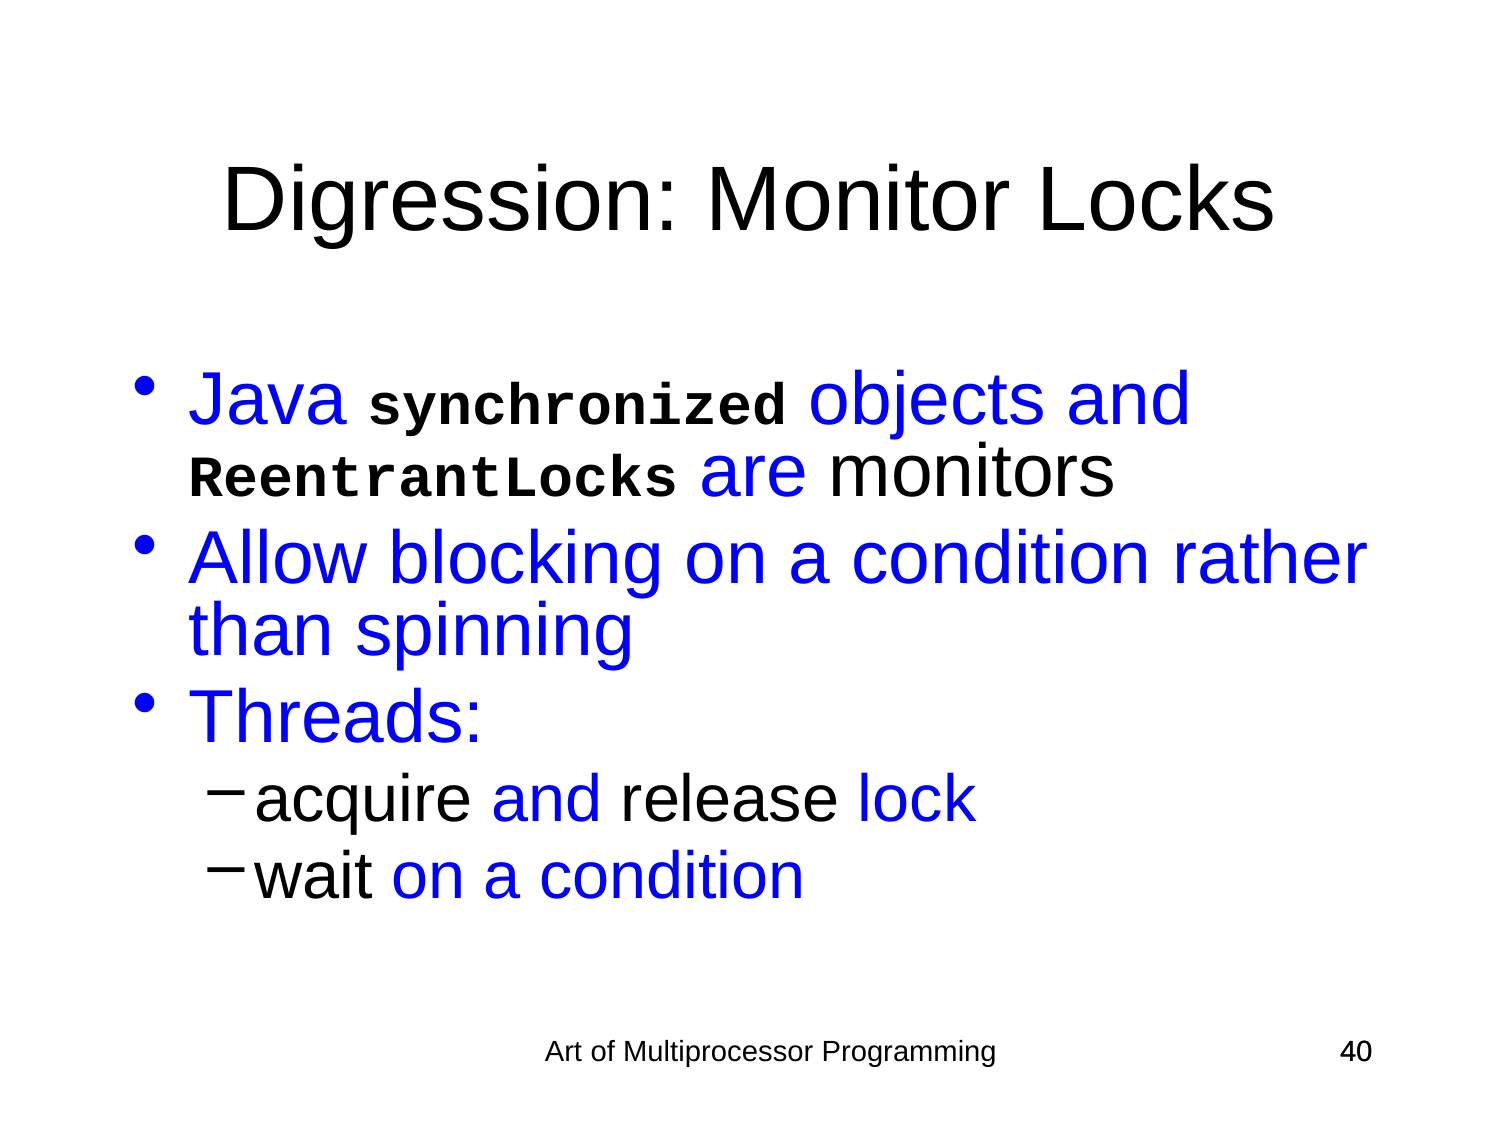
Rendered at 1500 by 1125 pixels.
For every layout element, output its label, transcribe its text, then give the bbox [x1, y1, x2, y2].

title Digression: Monitor Locks [112, 99, 1388, 288]
text_box 40 [1074, 1024, 1388, 1100]
footer Art of Multiprocessor Programming [512, 1024, 1030, 1101]
list Java synchronized objects and ReentrantLocks are monitors Allow blocking on a condition rather than spinning Threads: acquire and release lock wait on a condition [117, 359, 1393, 963]
